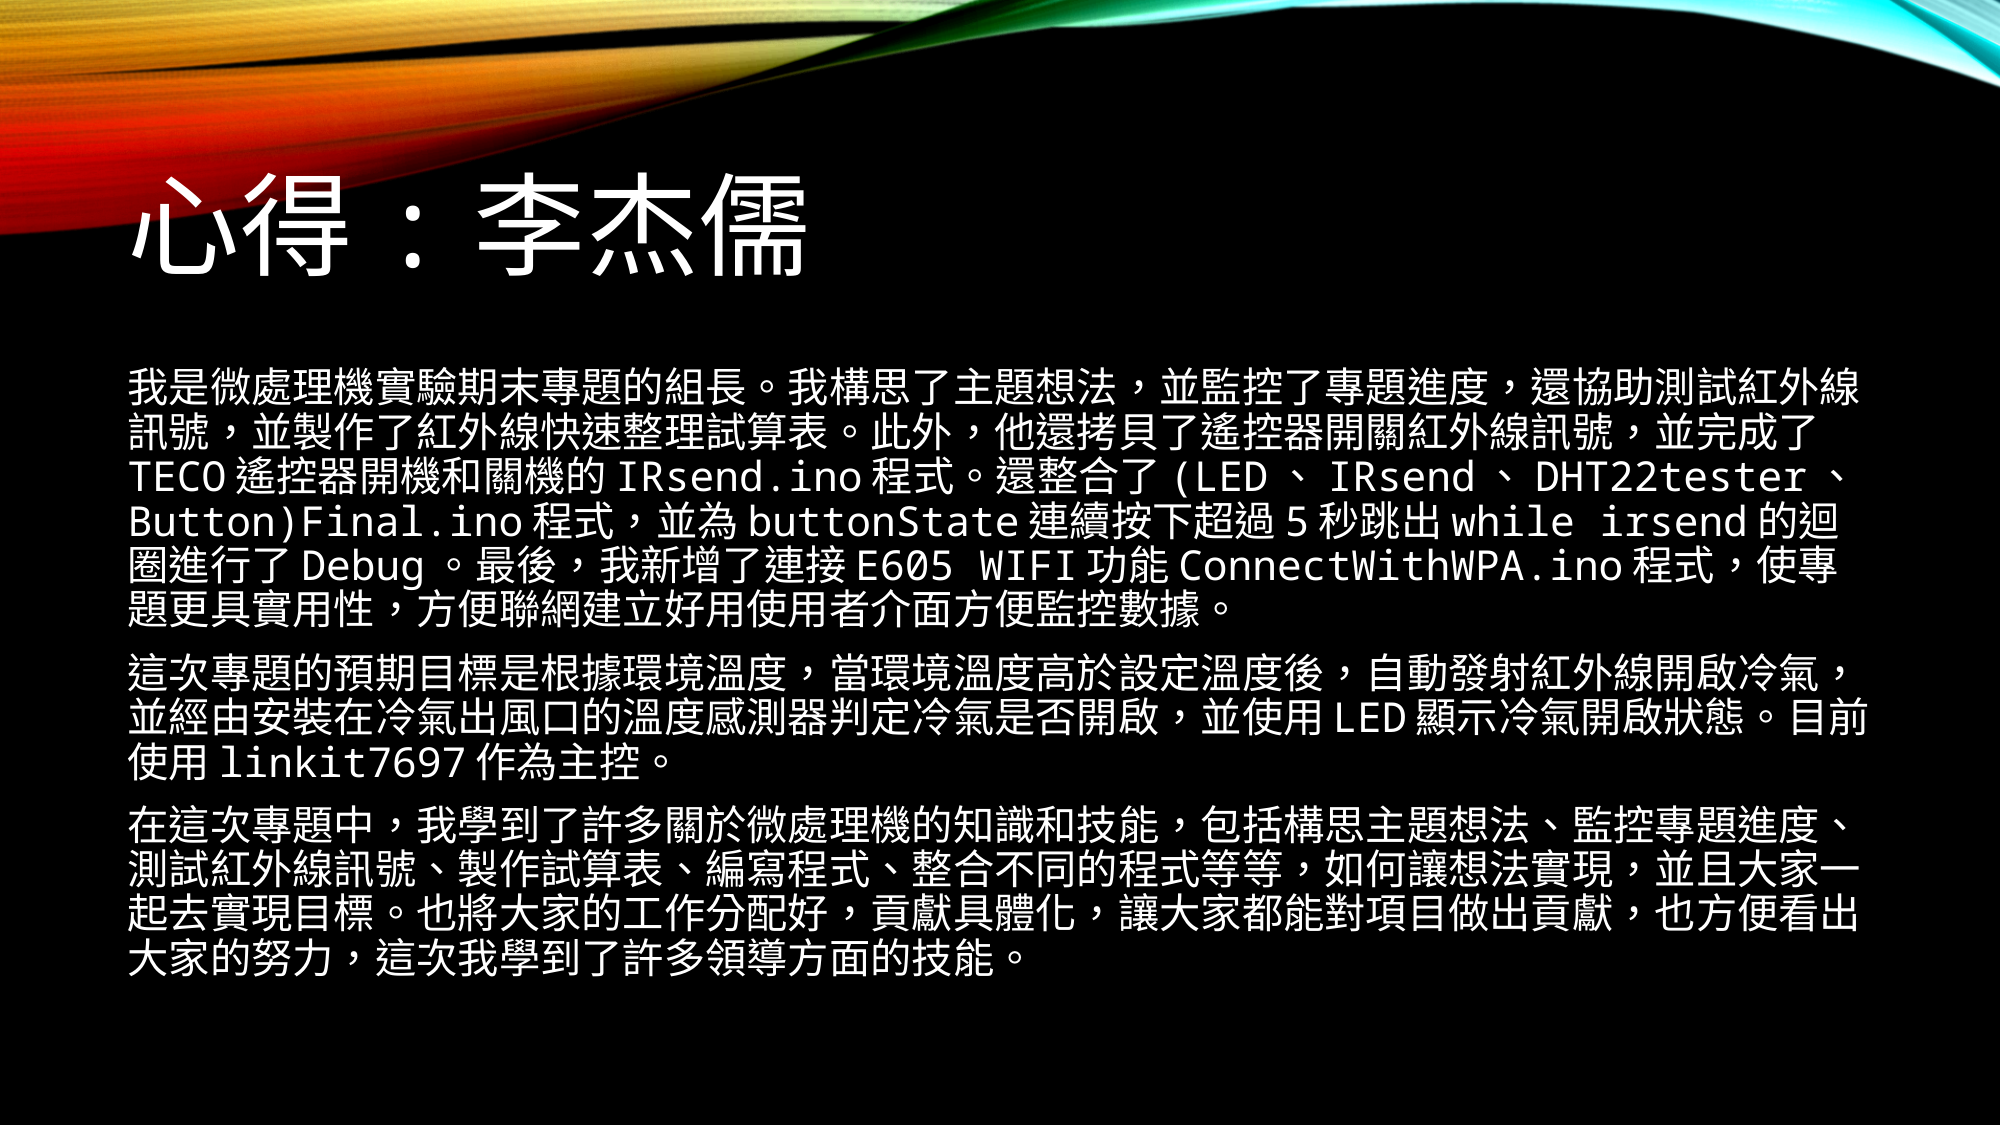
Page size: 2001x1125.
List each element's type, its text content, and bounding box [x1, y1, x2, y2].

list 我是微處理機實驗期末專題的組長。我構思了主題想法，並監控了專題進度，還協助測試紅外線訊號，並製作了紅外線快速整理試算表。此外，他還拷貝了遙控器開關紅外線訊號，並完成了TECO遙控器開機和關機的IRsend.ino程式。還整合了(LED、IRsend、DHT22tester、Button)Final.ino程式，並為buttonState連續按下超過5秒跳出while irsend的迴圈進行了Debug。最後，我新增了連接E605 WIFI功能ConnectWithWPA.ino程式，使專題更具實用性，方便聯網建立好用使用者介面方便監控數據。 這次專題的預期目標是根據環境溫度，當環境溫度高於設定溫度後，自動發射紅外線開啟冷氣，並經由安裝在冷氣出風口的溫度感測器判定冷氣是否開啟，並使用LED顯示冷氣開啟狀態。目前使用linkit7697作為主控。 在這次專題中，我學到了許多關於微處理機的知識和技能，包括構思主題想法、監控專題進度、測試紅外線訊號、製作試算表、編寫程式、整合不同的程式等等，如何讓想法實現，並且大家一起去實現目標。也將大家的工作分配好，貢獻具體化，讓大家都能對項目做出貢獻，也方便看出大家的努力，這次我學到了許多領導方面的技能。 [112, 360, 1888, 1021]
title 心得:李杰儒 [112, 125, 1888, 338]
picture [0, 0, 2000, 237]
